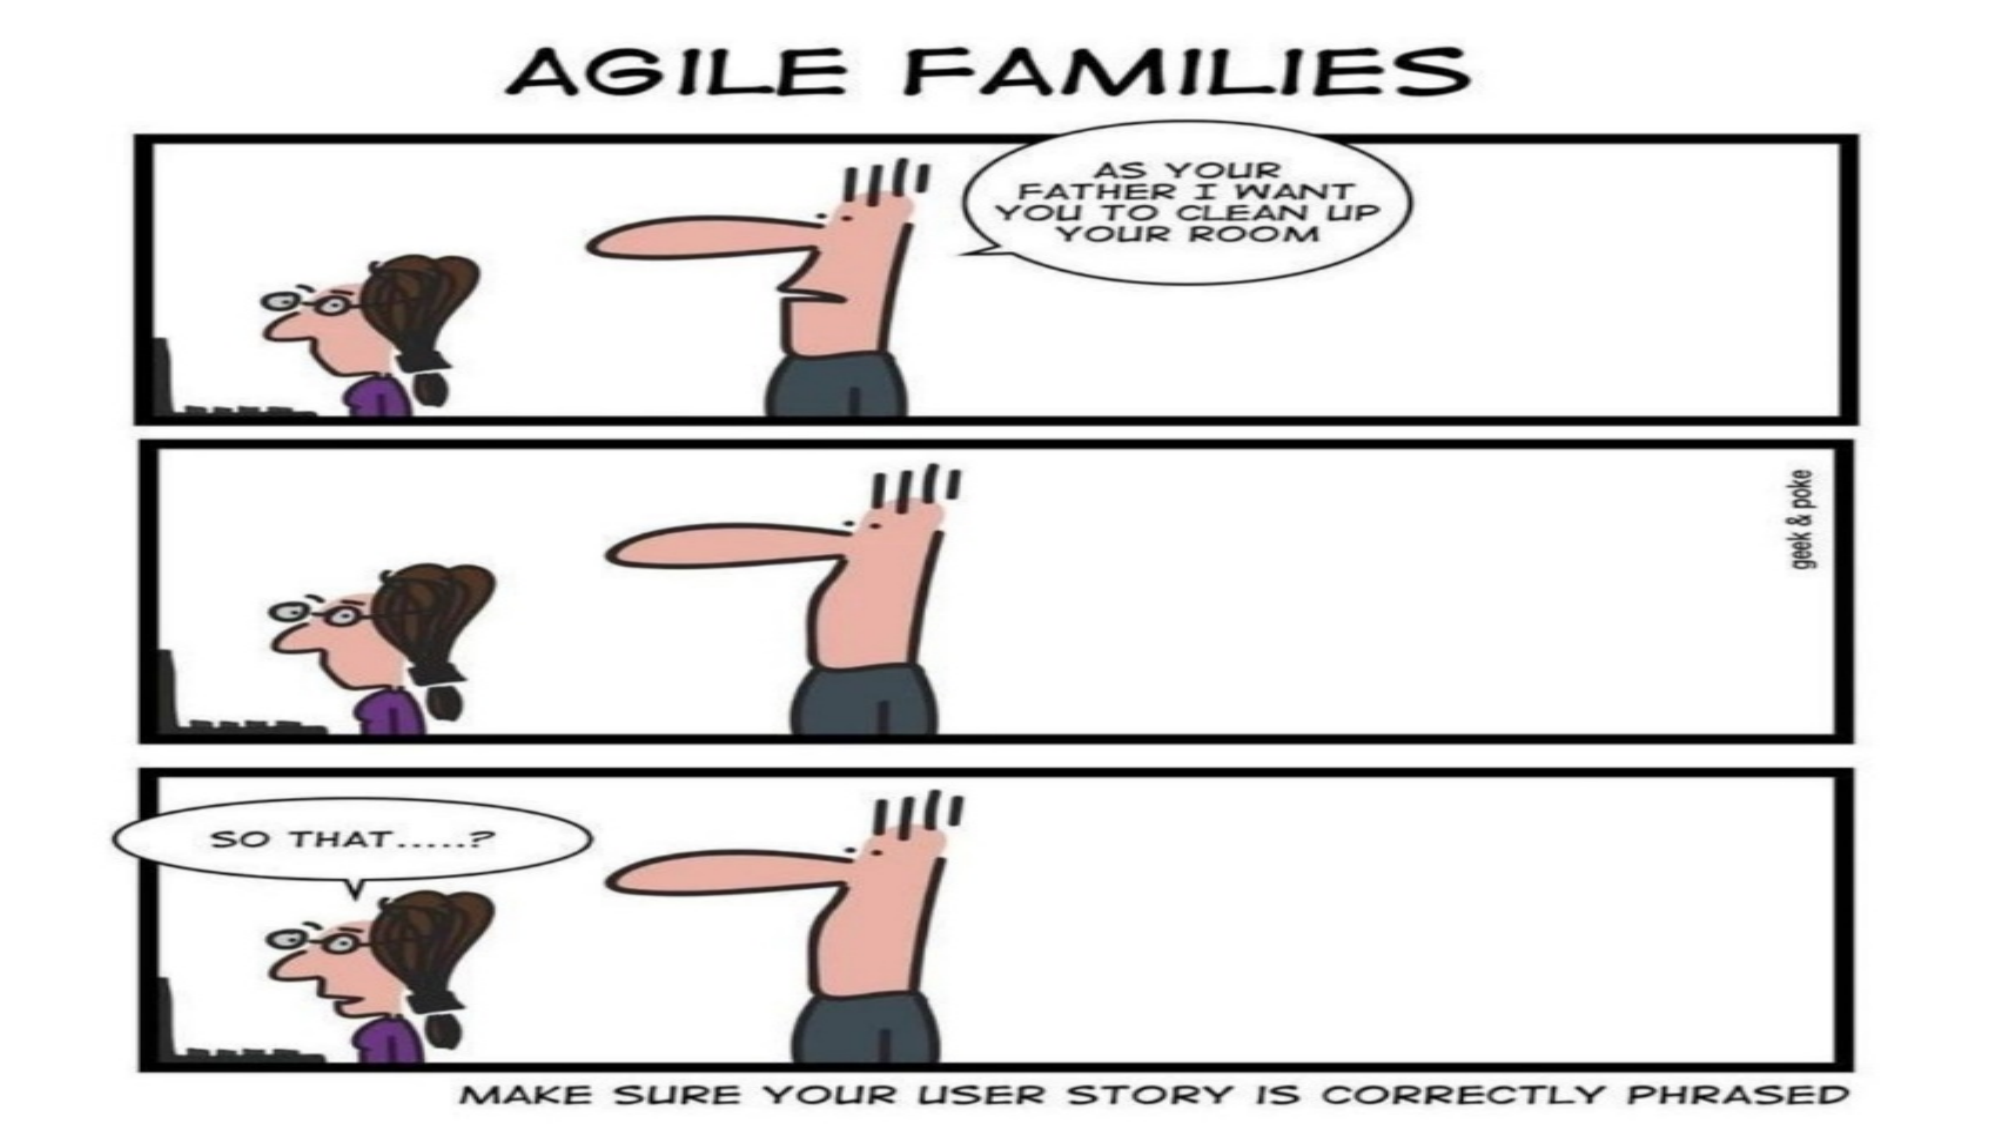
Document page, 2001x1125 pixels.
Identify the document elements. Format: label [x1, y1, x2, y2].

list [0, 33, 1981, 1125]
